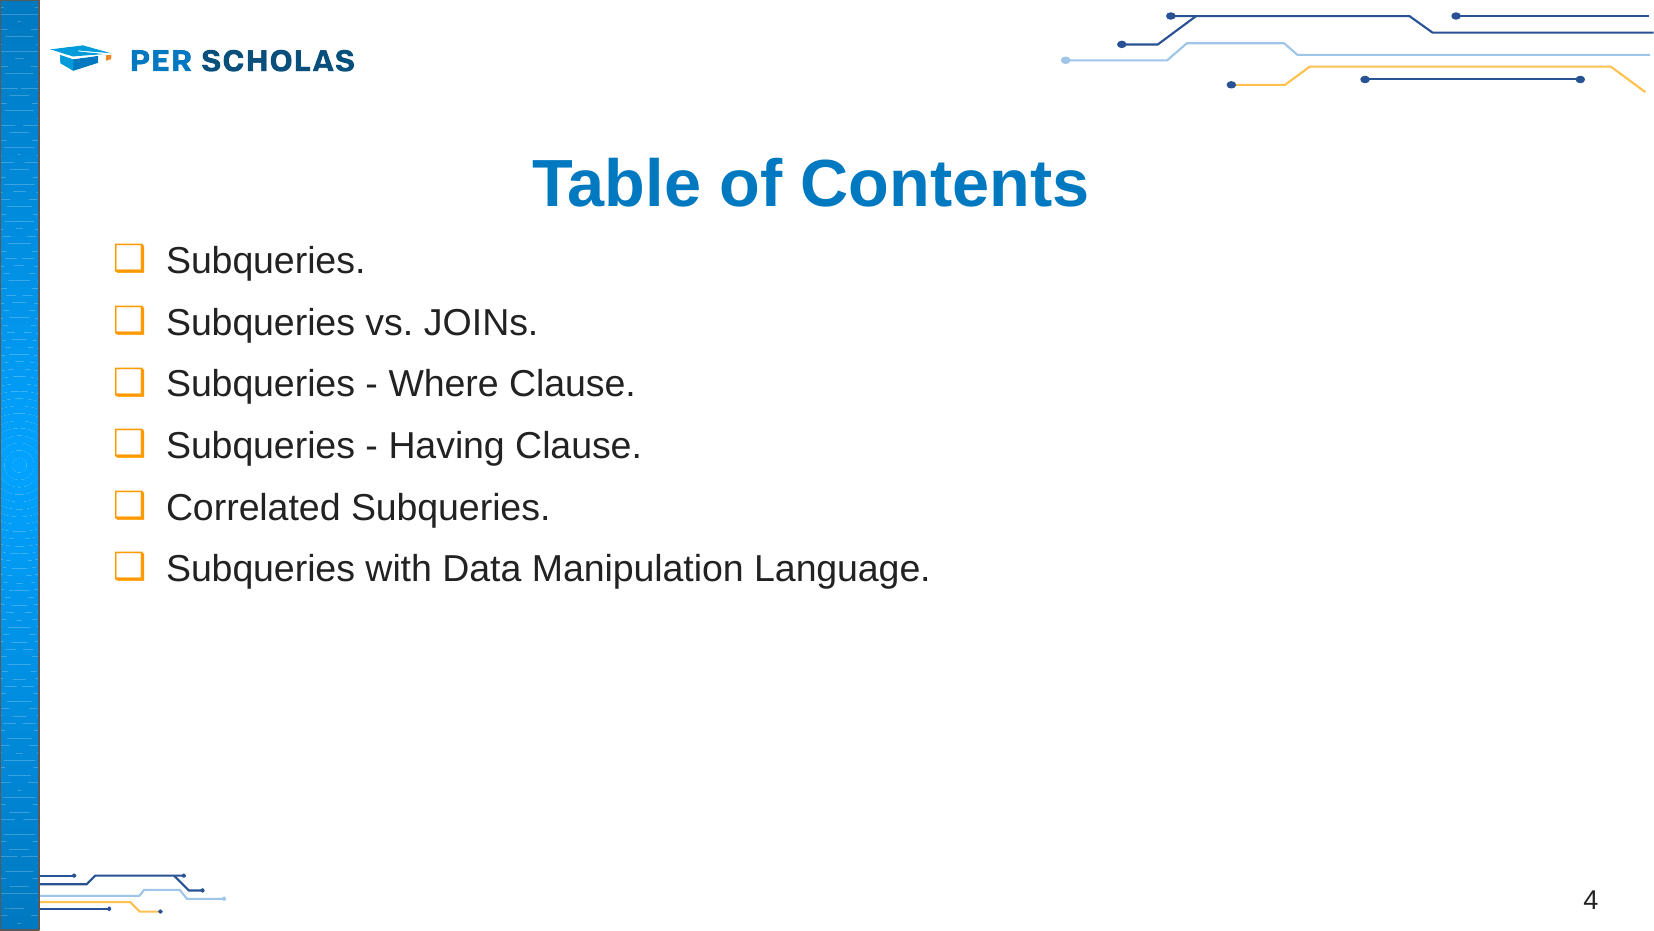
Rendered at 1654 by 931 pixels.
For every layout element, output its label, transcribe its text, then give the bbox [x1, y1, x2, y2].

slide_number ‹#› [1538, 847, 1644, 921]
list Subqueries. Subqueries vs. JOINs. Subqueries - Where Clause. Subqueries - Having Clause. Correlated Subqueries. Subqueries with Data Manipulation Language. [78, 223, 1575, 796]
picture [40, 19, 374, 91]
text_box ‹#› [1395, 38, 1534, 164]
title Table of Contents [77, 132, 1545, 228]
